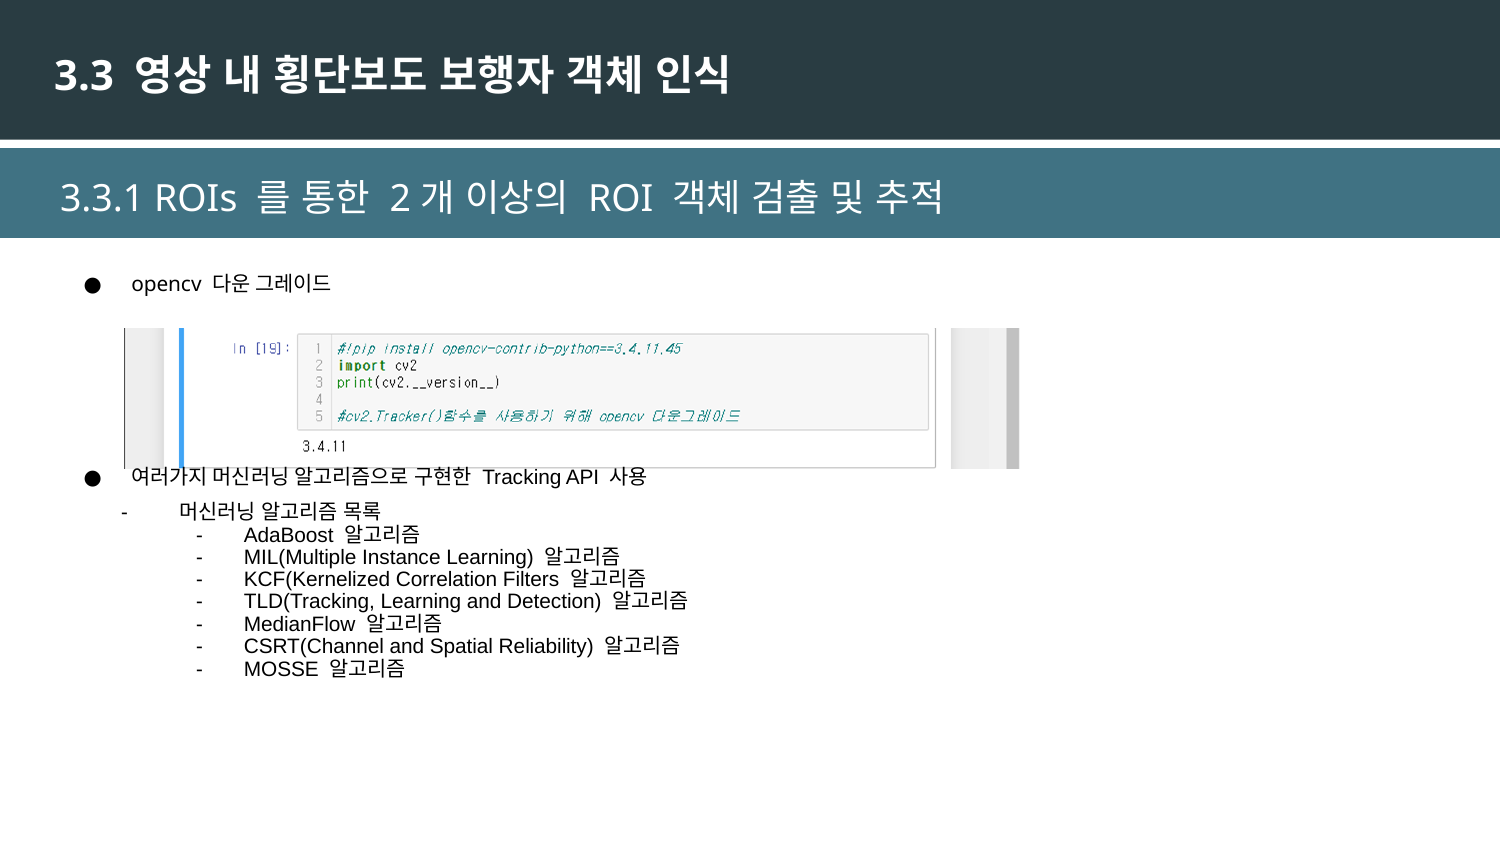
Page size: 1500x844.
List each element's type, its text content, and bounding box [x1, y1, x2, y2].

list opencv 다운 그레이드 [41, 251, 1057, 323]
list 머신러닝 알고리즘 목록 AdaBoost 알고리즘 MIL(Multiple Instance Learning) 알고리즘 KCF(Kernelized Correlation Filters 알고리즘 TLD(Tracking, Learning and Detection) 알고리즘 MedianFlow 알고리즘 CSRT(Channel and Spatial Reliability) 알고리즘 MOSSE 알고리즘 [79, 480, 1227, 844]
list 여러가지 머신러닝 알고리즘으로 구현한 Tracking API 사용 [41, 445, 1057, 516]
picture [124, 328, 1020, 469]
text_box 3.3 영상 내 횡단보도 보행자 객체 인식 [0, 0, 1500, 140]
text_box 3.3.1 ROIs 를 통한 2개 이상의 ROI 객체 검출 및 추적 [0, 148, 1500, 238]
